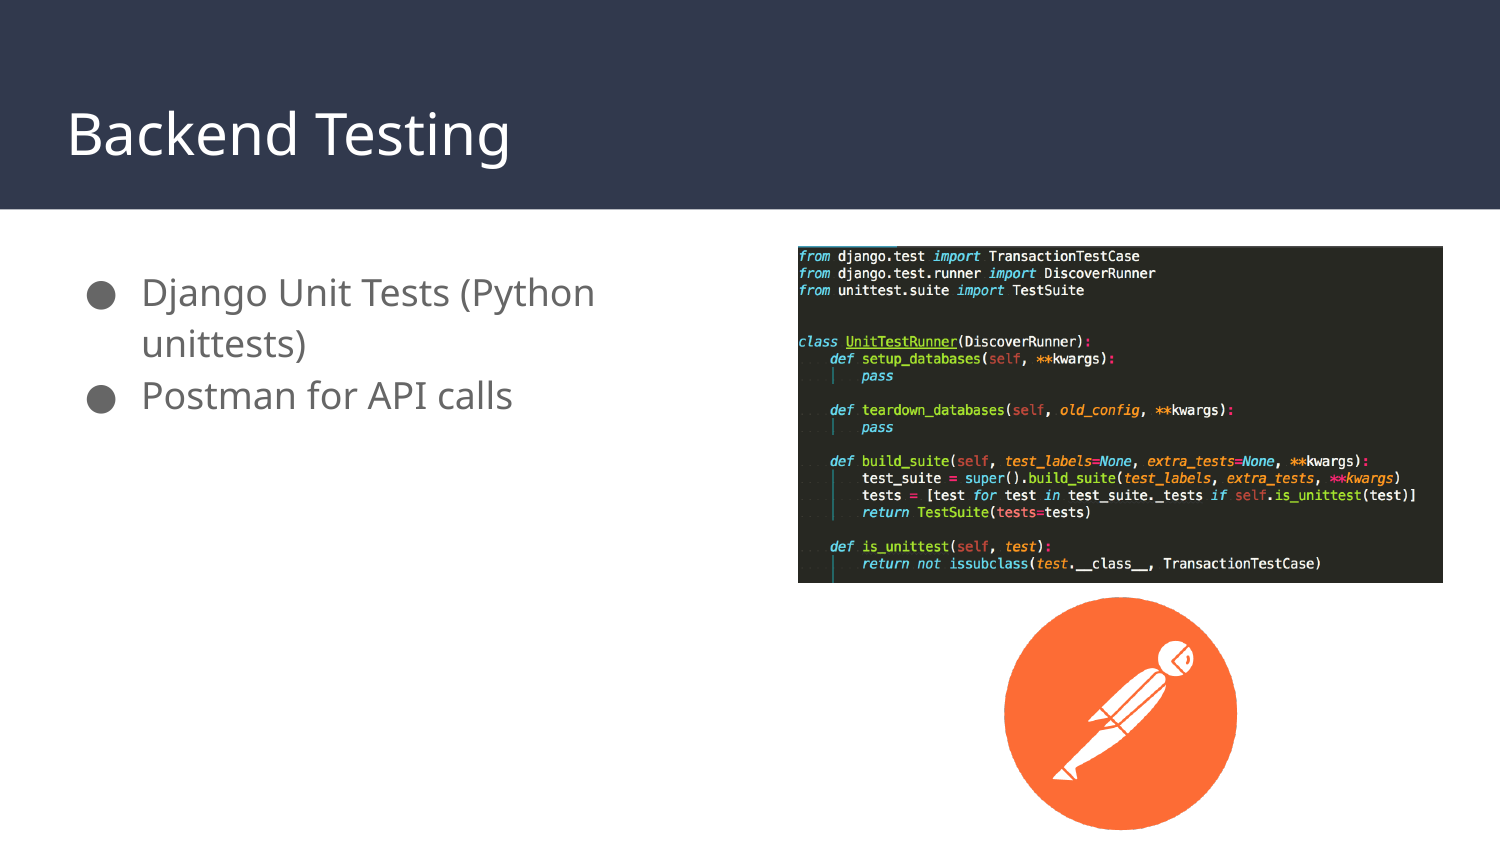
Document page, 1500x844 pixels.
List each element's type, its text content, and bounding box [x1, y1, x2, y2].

title Backend Testing [51, 82, 1449, 185]
list Django Unit Tests (Python unittests) Postman for API calls [51, 247, 708, 752]
picture [1003, 596, 1238, 831]
picture [798, 246, 1444, 583]
